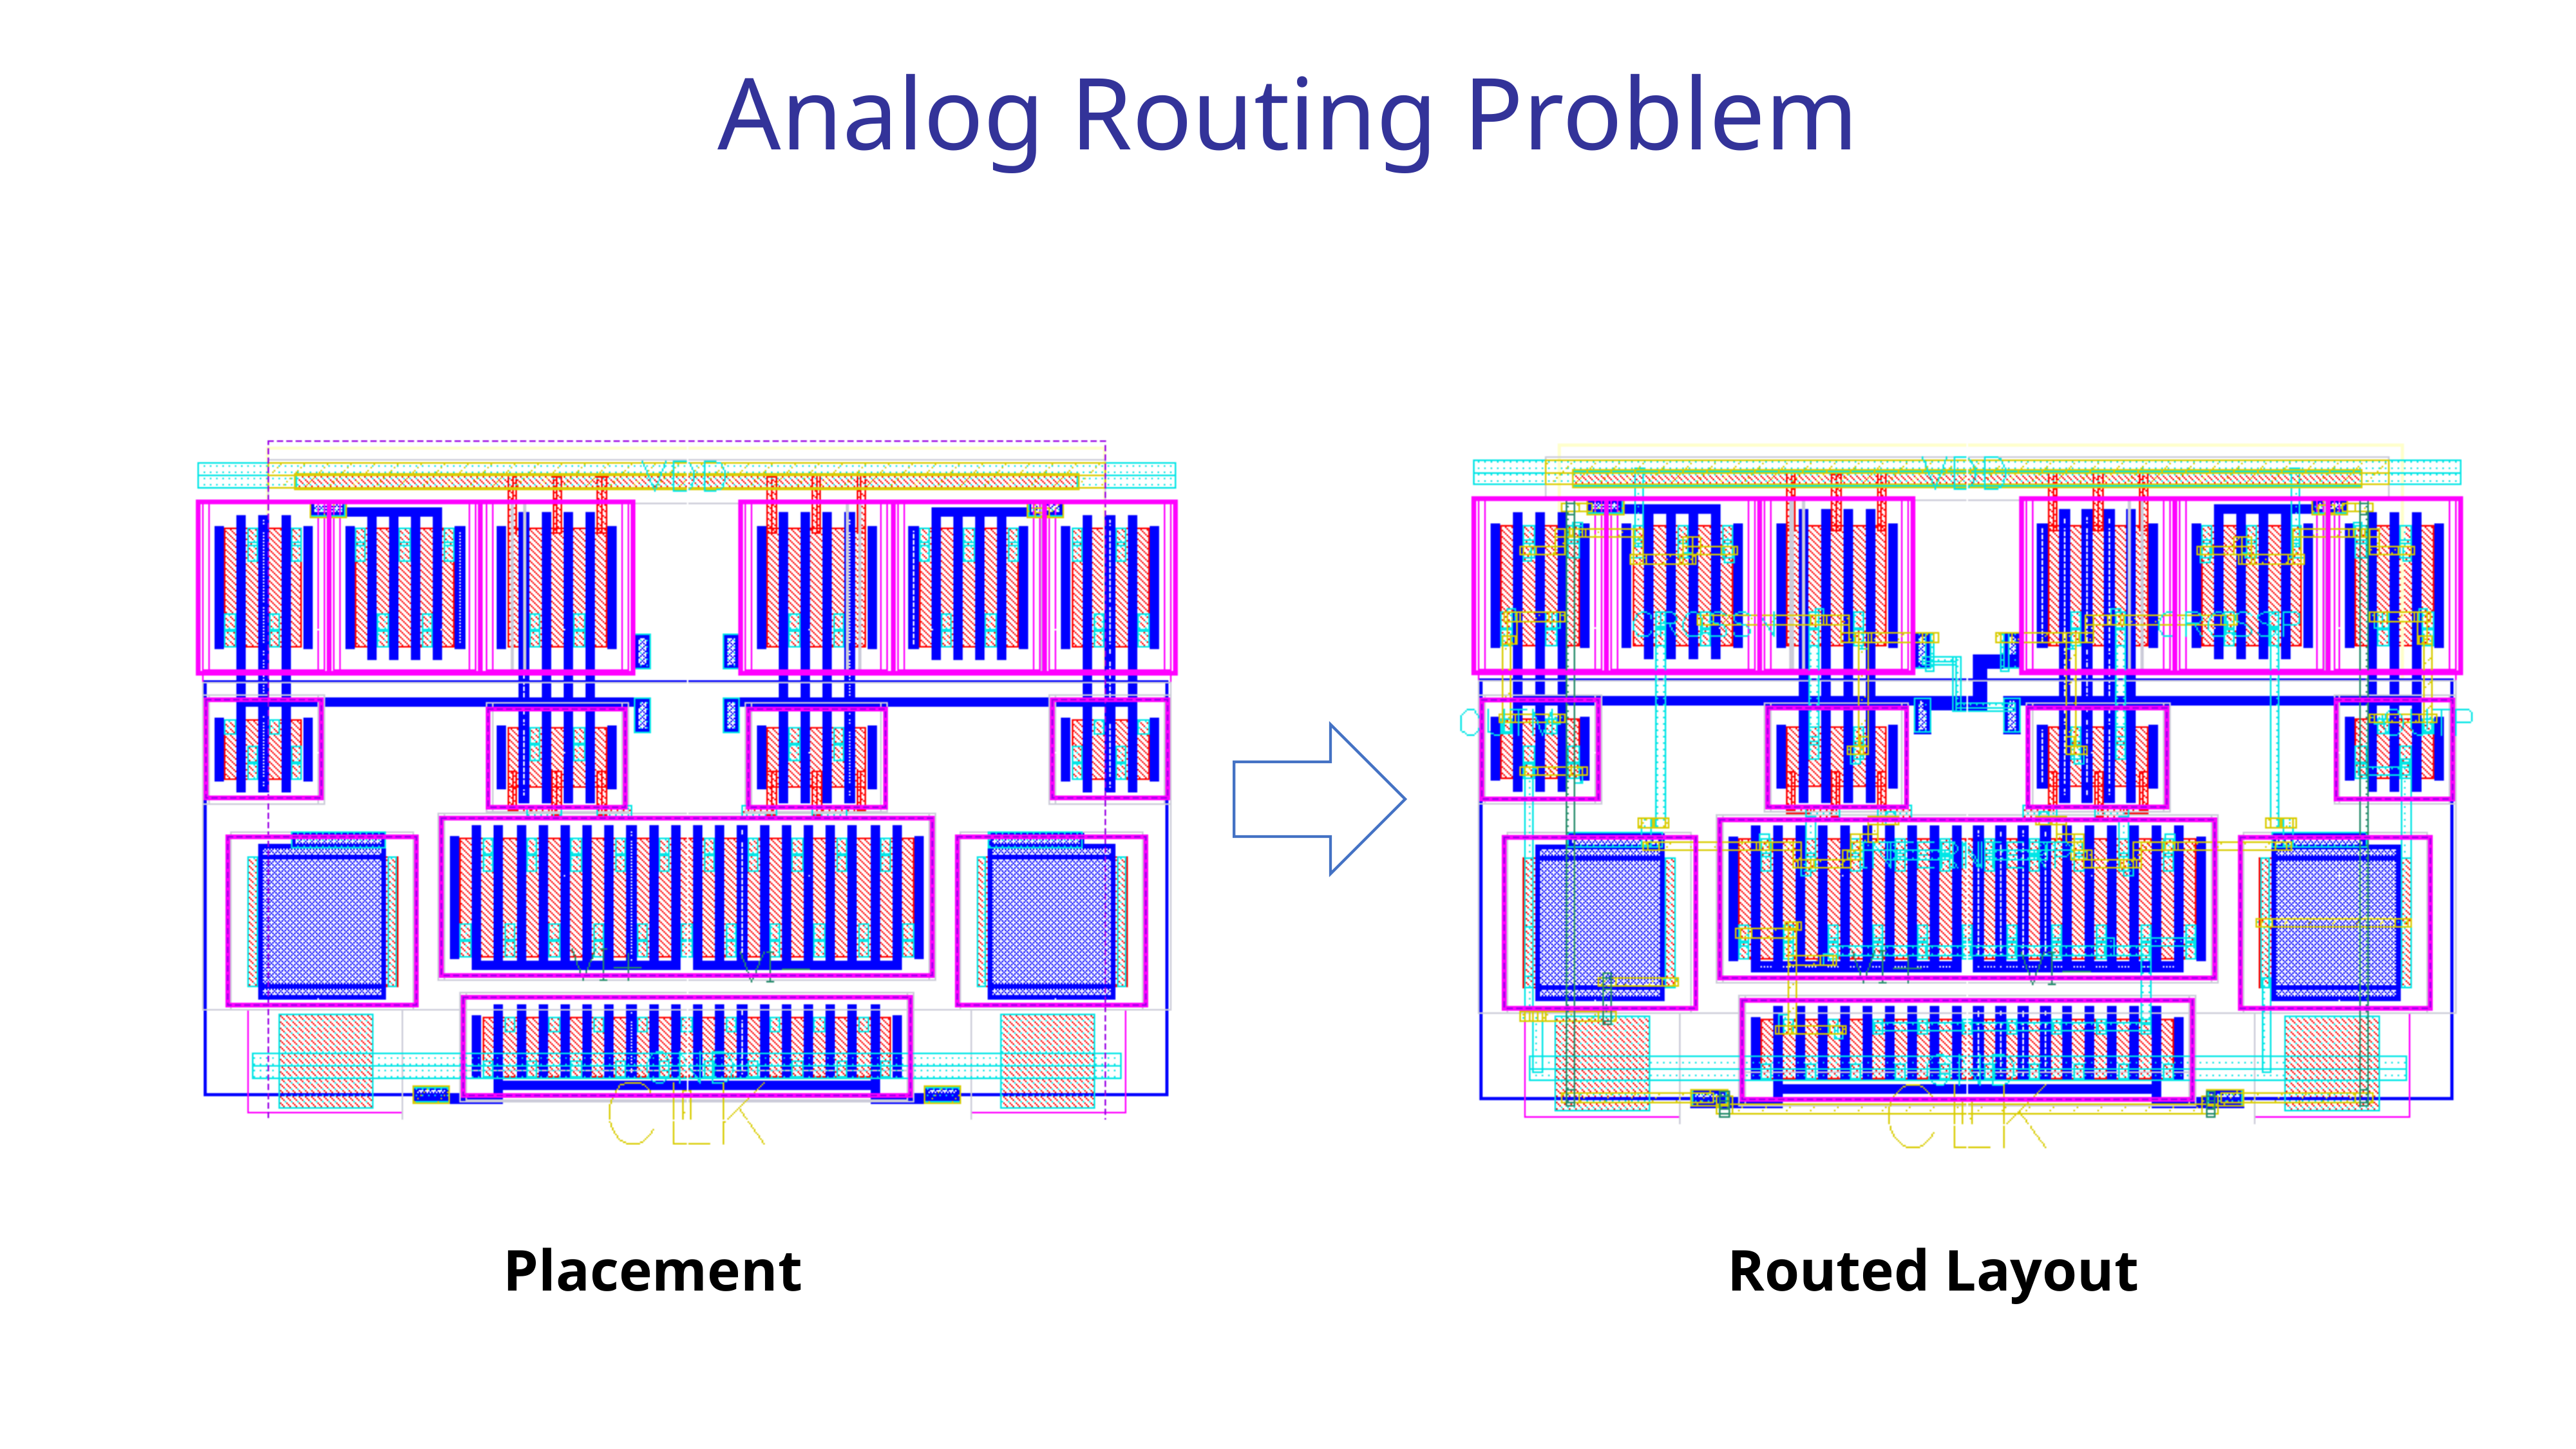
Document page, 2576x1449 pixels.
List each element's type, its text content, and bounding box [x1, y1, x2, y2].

text_box Placement [490, 1229, 816, 1316]
title Analog Routing Problem [178, 34, 2398, 186]
picture [134, 402, 1239, 1183]
text_box [1239, 724, 1400, 874]
picture [1400, 396, 2533, 1197]
text_box Routed Layout [1714, 1229, 2152, 1316]
